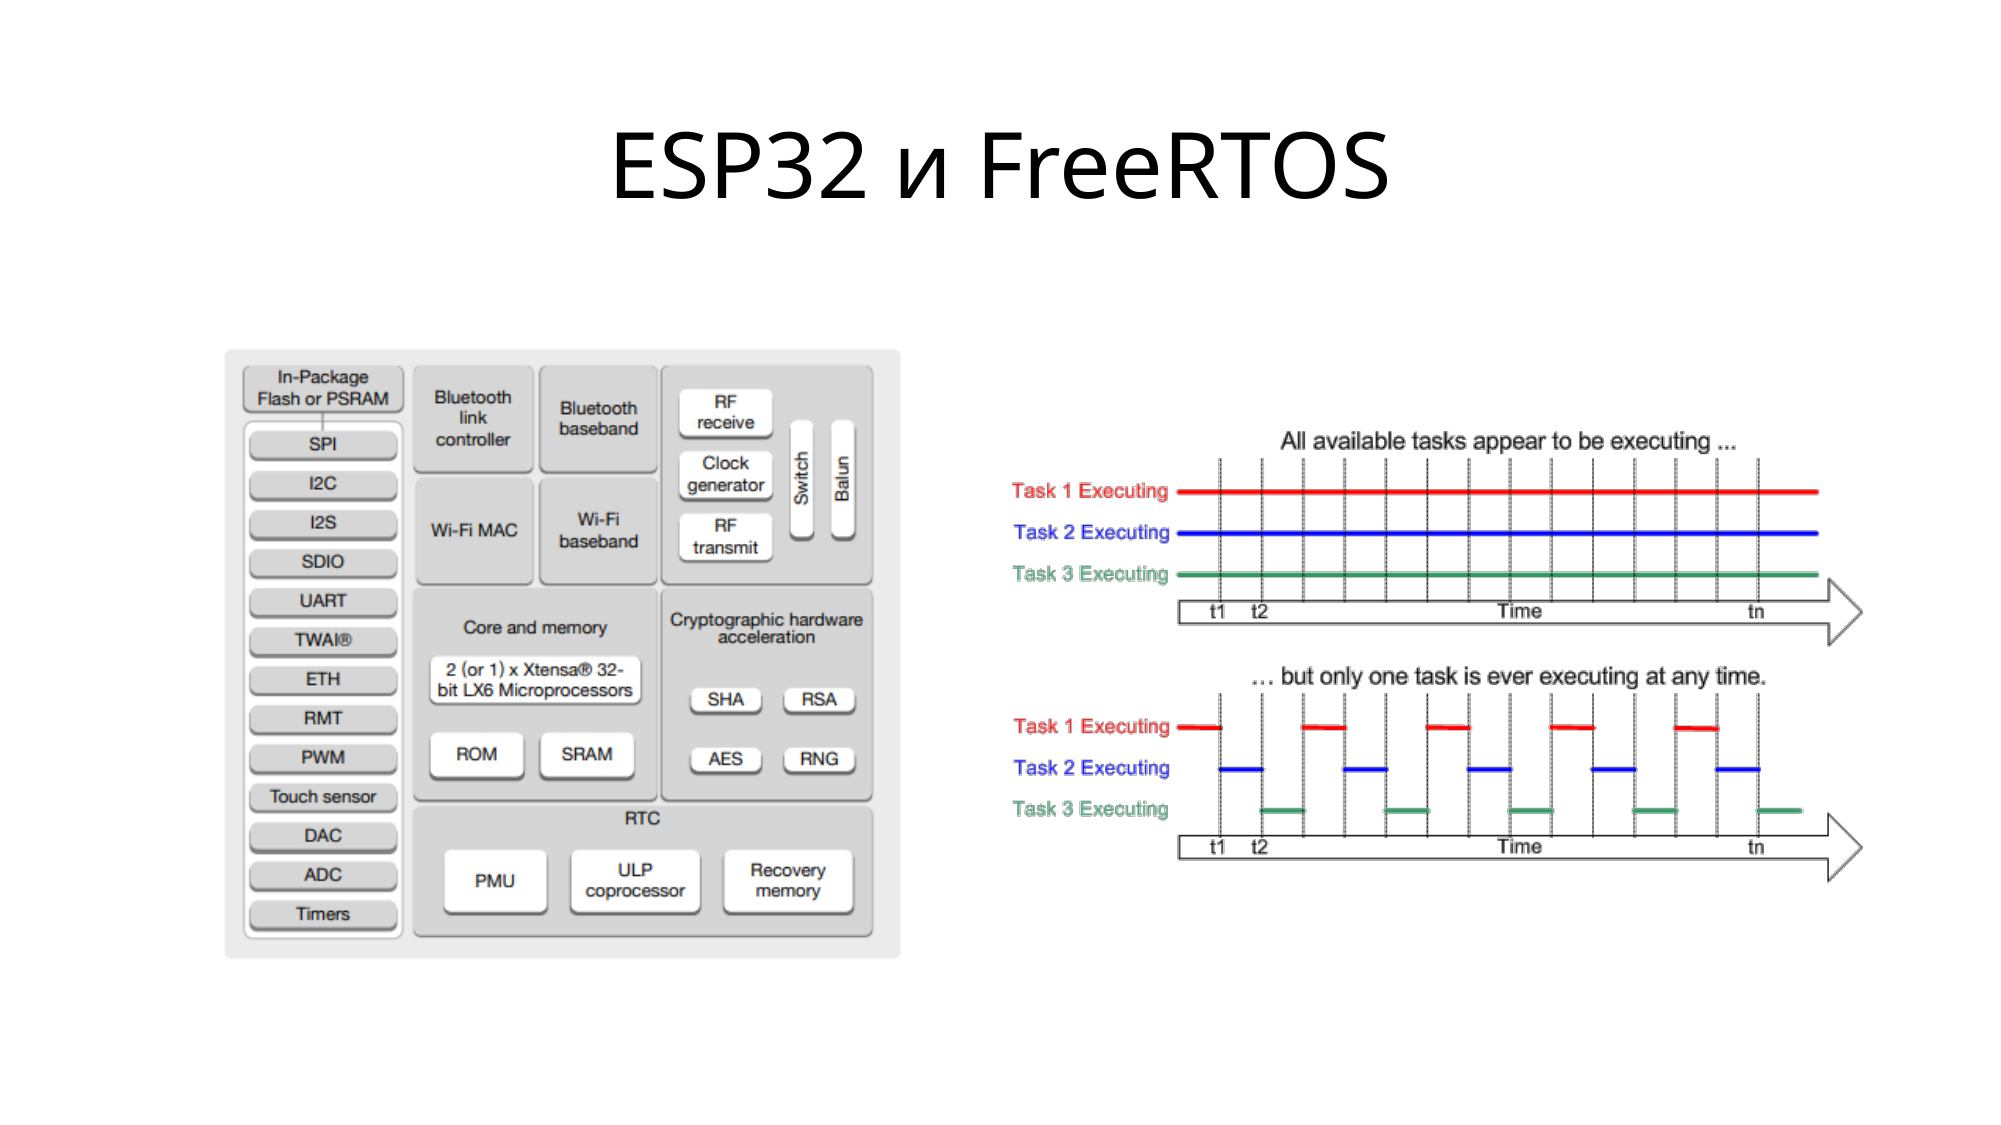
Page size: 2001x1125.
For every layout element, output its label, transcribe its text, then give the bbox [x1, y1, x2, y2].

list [1012, 423, 1863, 889]
title ESP32 и FreeRTOS [137, 59, 1863, 278]
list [215, 341, 910, 972]
